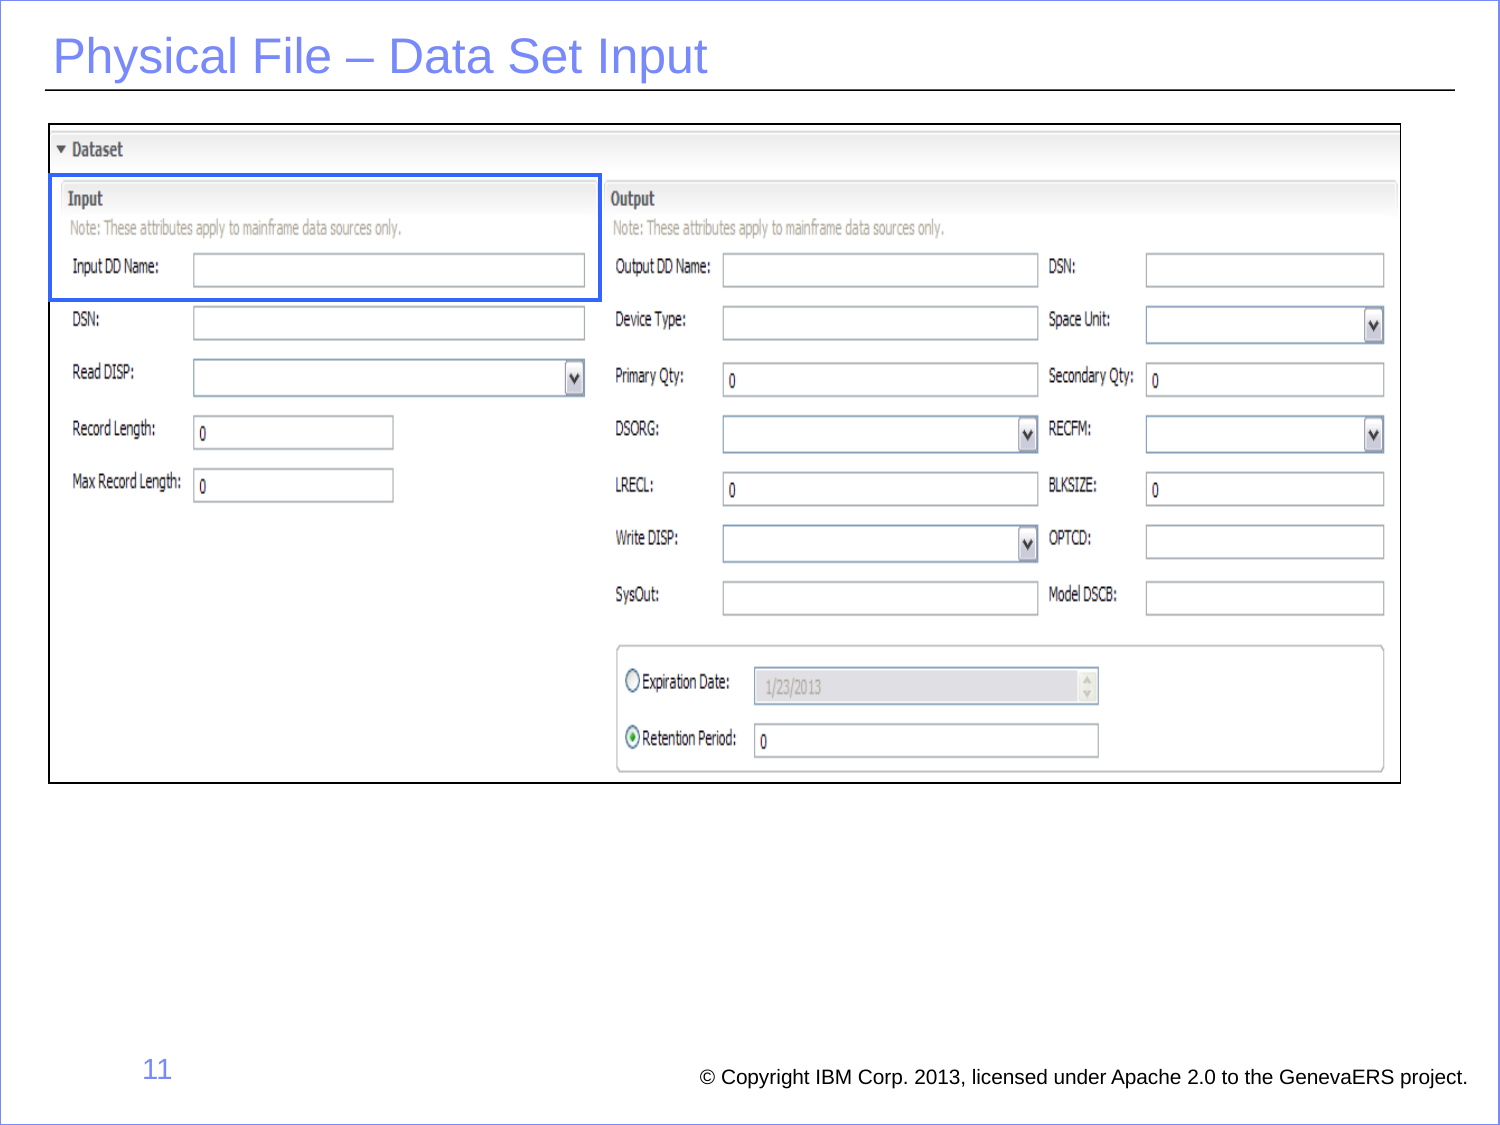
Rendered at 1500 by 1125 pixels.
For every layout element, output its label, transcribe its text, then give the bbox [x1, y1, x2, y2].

picture [49, 124, 1401, 783]
slide_number 11 [37, 1046, 188, 1125]
title Physical File – Data Set Input [37, 22, 1321, 113]
